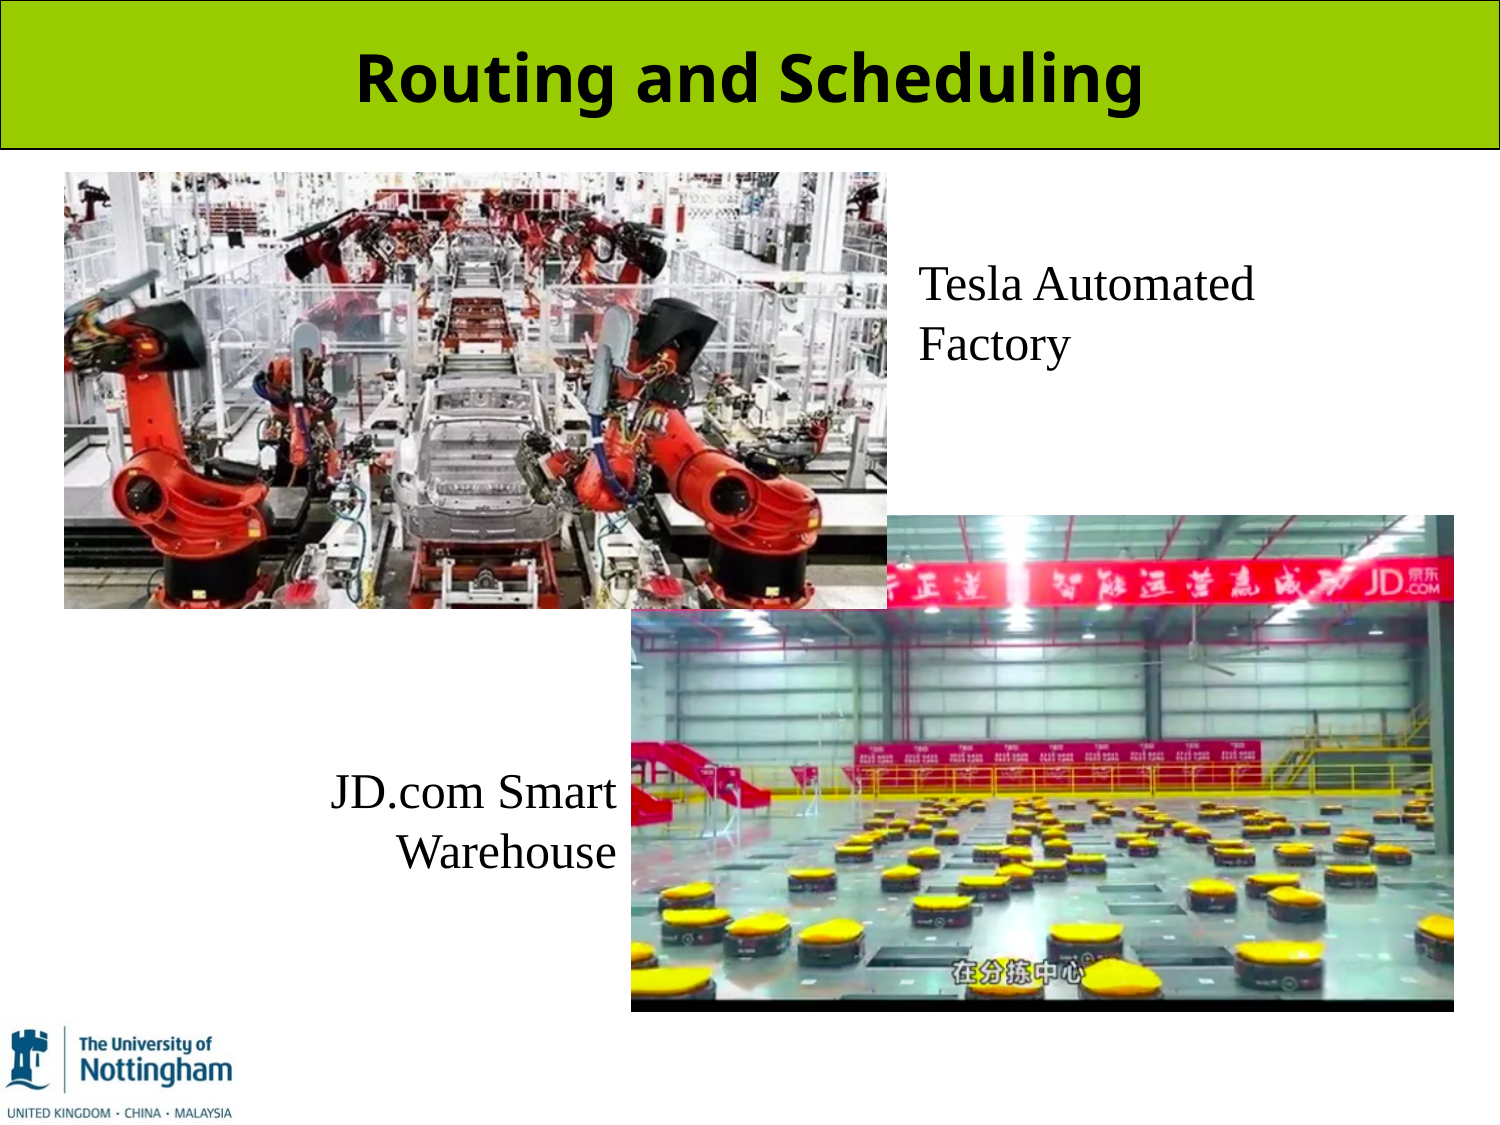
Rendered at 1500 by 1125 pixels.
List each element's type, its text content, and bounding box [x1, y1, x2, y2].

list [631, 514, 1454, 1012]
title Routing and Scheduling [53, 2, 1447, 149]
picture [0, 1019, 237, 1125]
text_box Tesla Automated Factory [903, 243, 1376, 379]
picture [64, 172, 887, 609]
text_box JD.com Smart Warehouse [159, 751, 626, 887]
